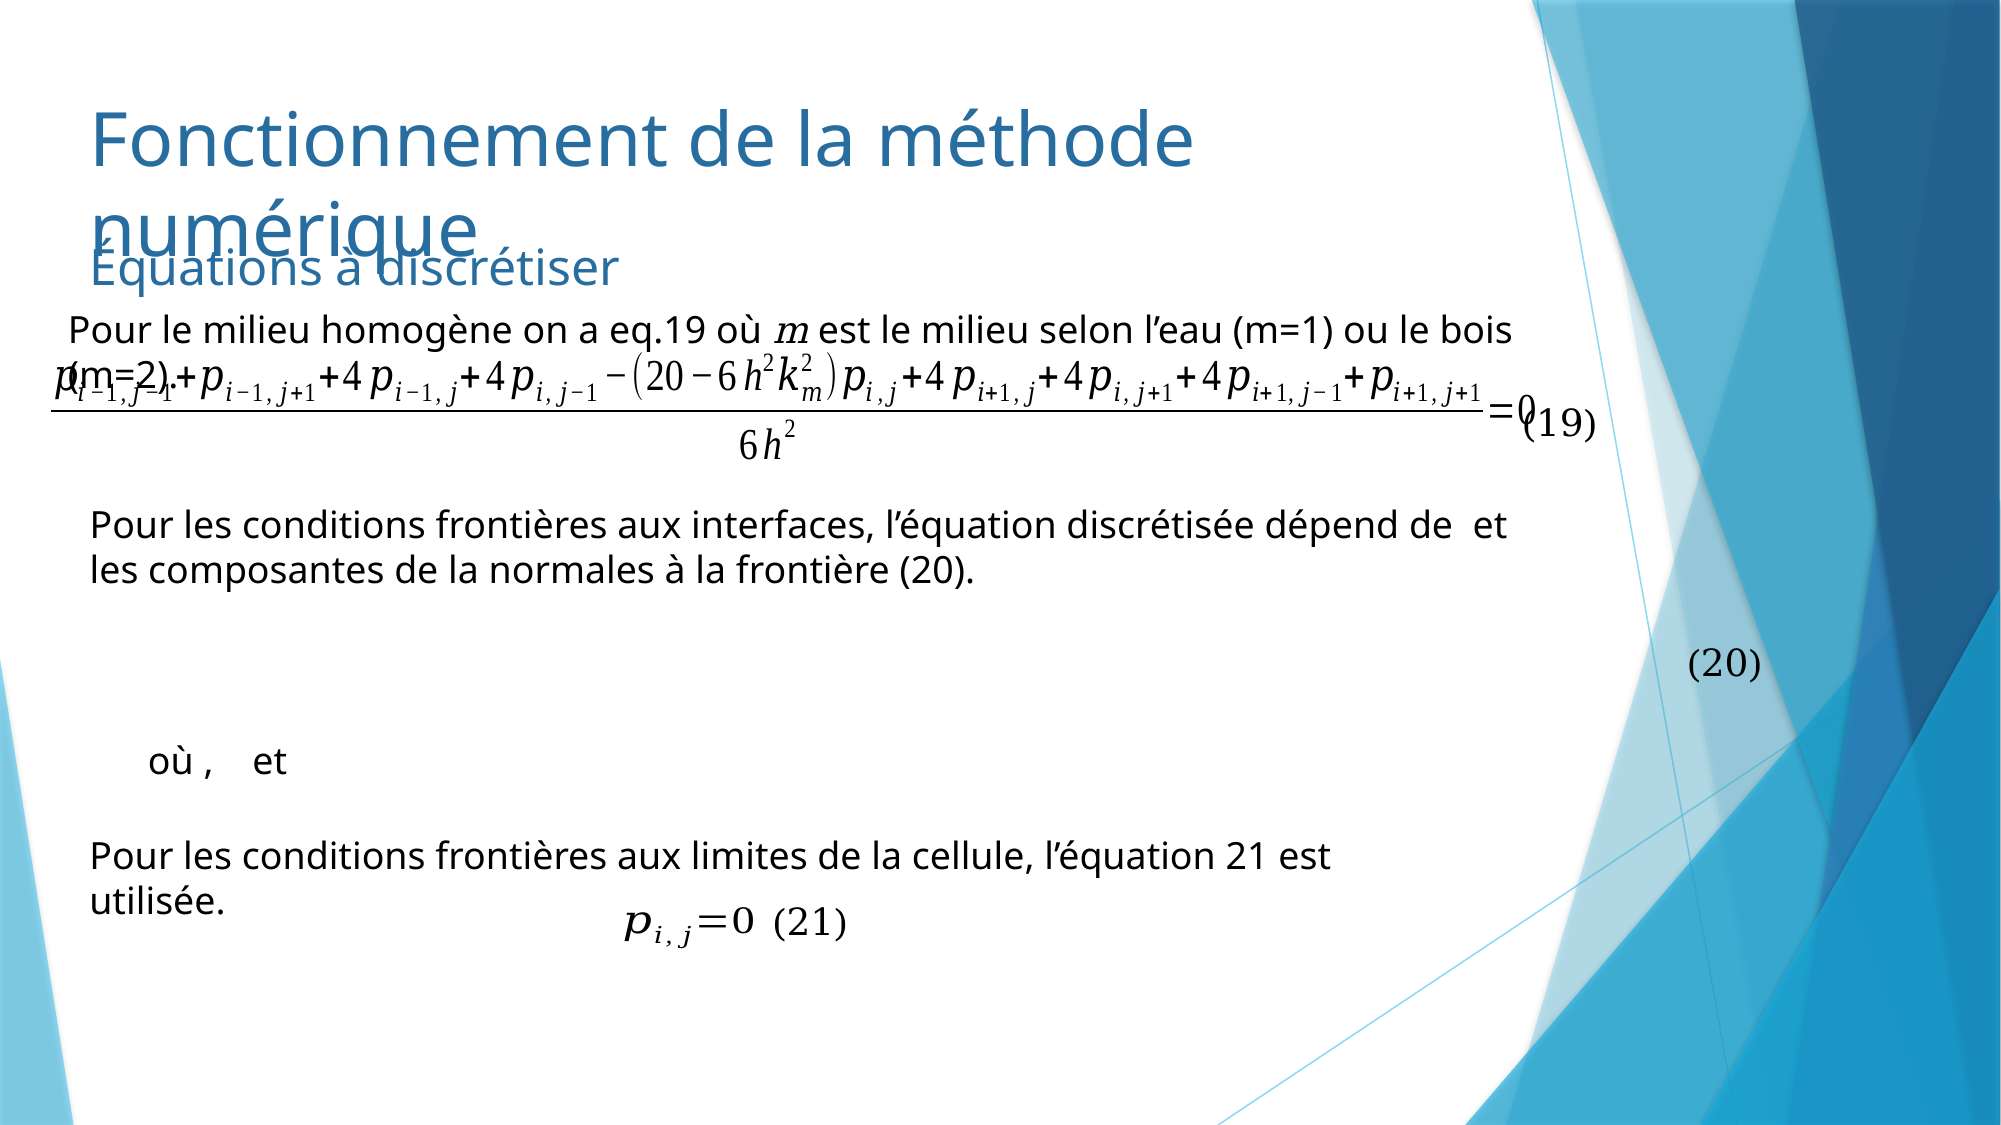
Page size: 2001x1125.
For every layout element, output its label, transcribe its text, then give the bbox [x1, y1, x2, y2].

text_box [621, 890, 869, 952]
text_box Équations à discrétiser [74, 228, 638, 296]
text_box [48, 626, 1783, 700]
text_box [48, 346, 1613, 471]
text_box Pour les conditions frontières aux limites de la cellule, l’équation 21 est utilisée. [74, 824, 1489, 929]
text_box Pour le milieu homogène on a eq.19 où m est le milieu selon l’eau (m=1) ou le bois (m=2). [53, 298, 1612, 344]
text_box Fonctionnement de la méthode numérique [74, 83, 1554, 205]
